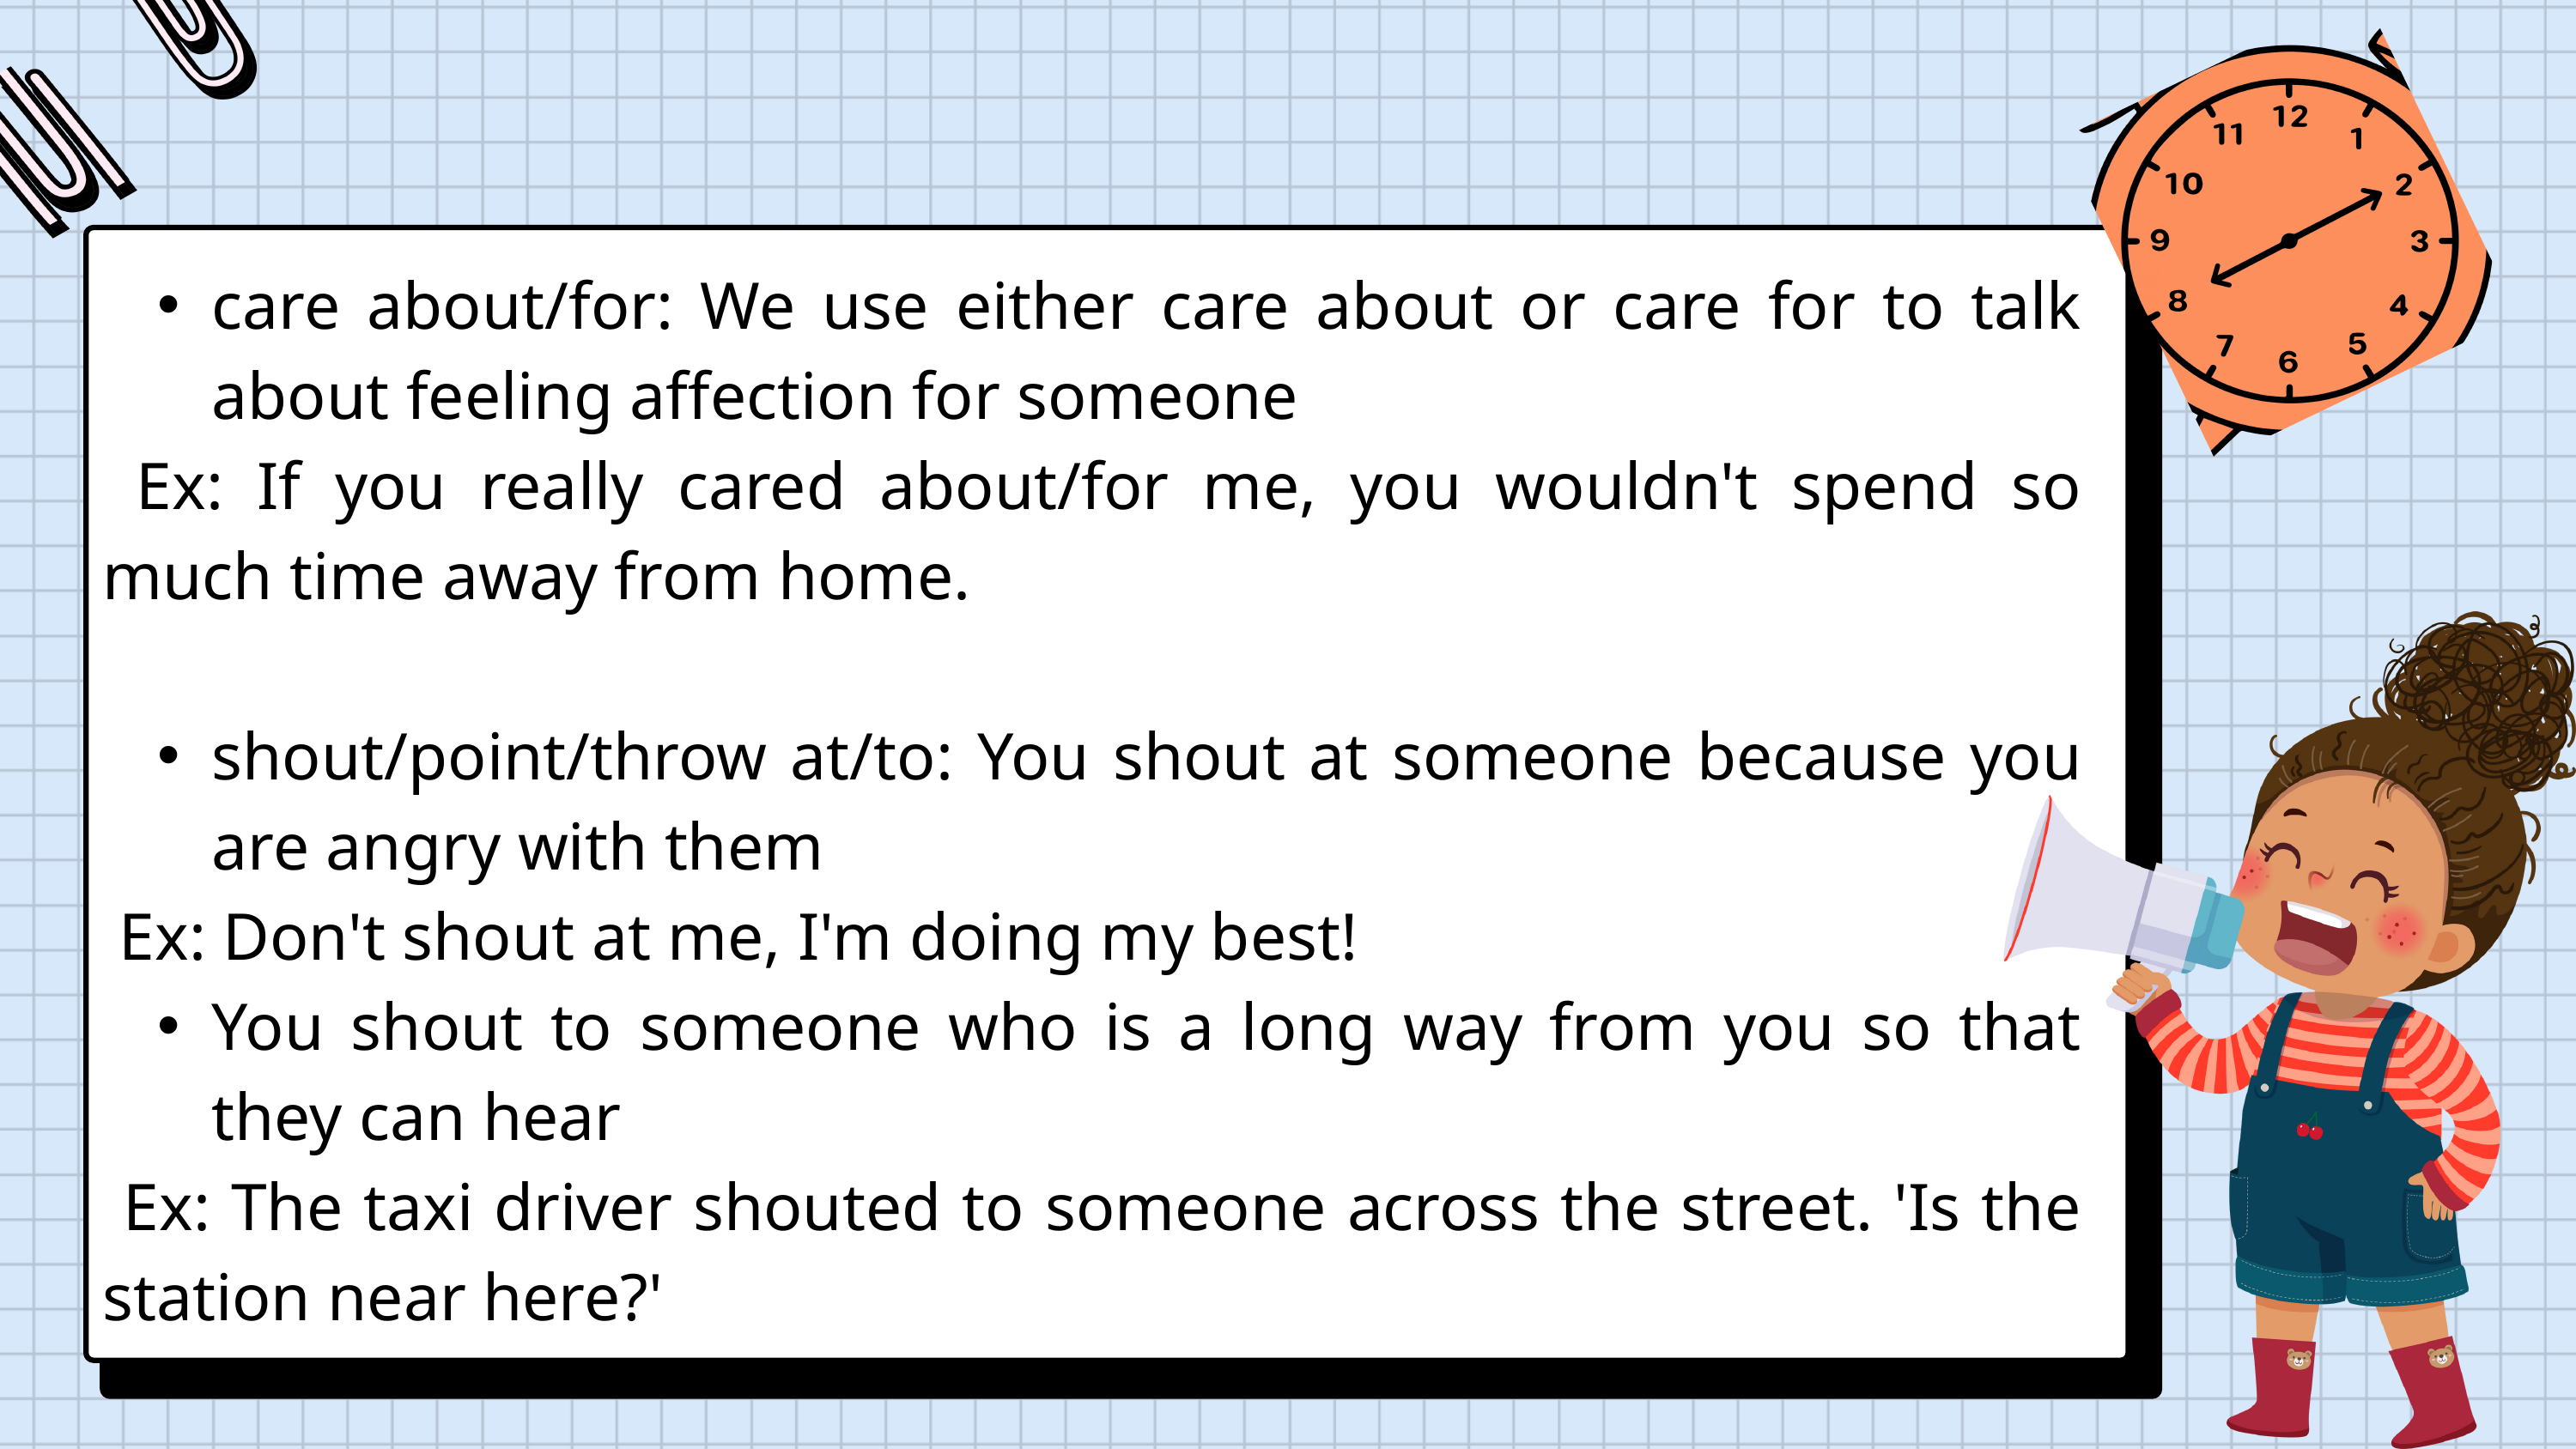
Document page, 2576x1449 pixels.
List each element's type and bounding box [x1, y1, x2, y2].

text_box [2165, 0, 2576, 611]
text_box [2452, 250, 2519, 349]
text_box [102, 268, 2160, 1397]
text_box [2208, 0, 2410, 90]
text_box [0, 276, 2003, 1449]
text_box [85, 227, 2129, 1361]
text_box [2187, 403, 2282, 462]
text_box [2061, 70, 2202, 210]
text_box [0, 0, 258, 270]
text_box [262, 0, 2348, 224]
text_box [2003, 611, 2576, 1449]
text_box [2123, 79, 2458, 403]
